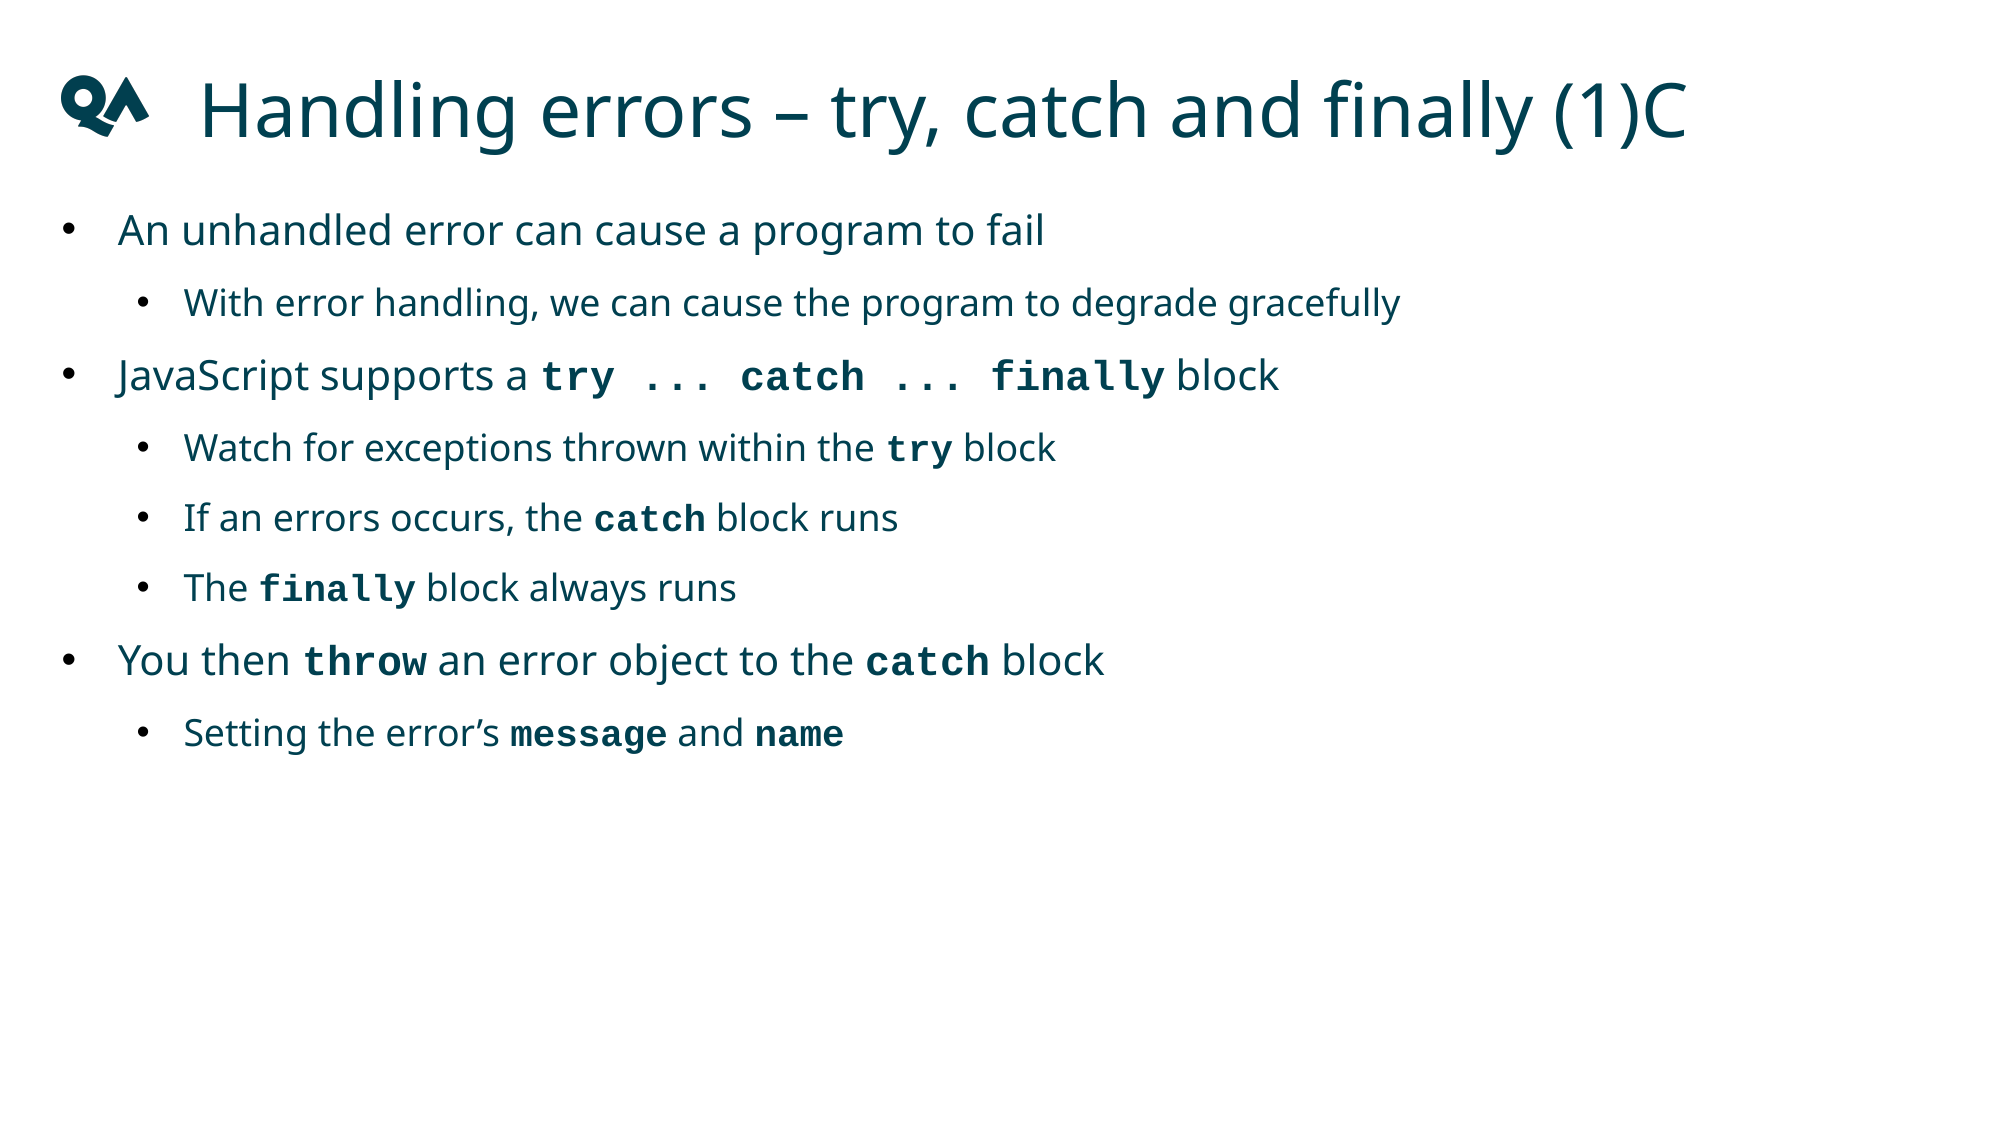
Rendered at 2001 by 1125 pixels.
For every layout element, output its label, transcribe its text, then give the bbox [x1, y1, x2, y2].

list Handling errors – try, catch and finally (1)C [198, 62, 1937, 148]
picture [44, 61, 166, 148]
list An unhandled error can cause a program to fail With error handling, we can cause the program to degrade gracefully JavaScript supports a try ... catch ... finally block Watch for exceptions thrown within the try block If an errors occurs, the catch block runs The finally block always runs You then throw an error object to the catch block Setting the error’s message and name [61, 203, 1937, 1063]
